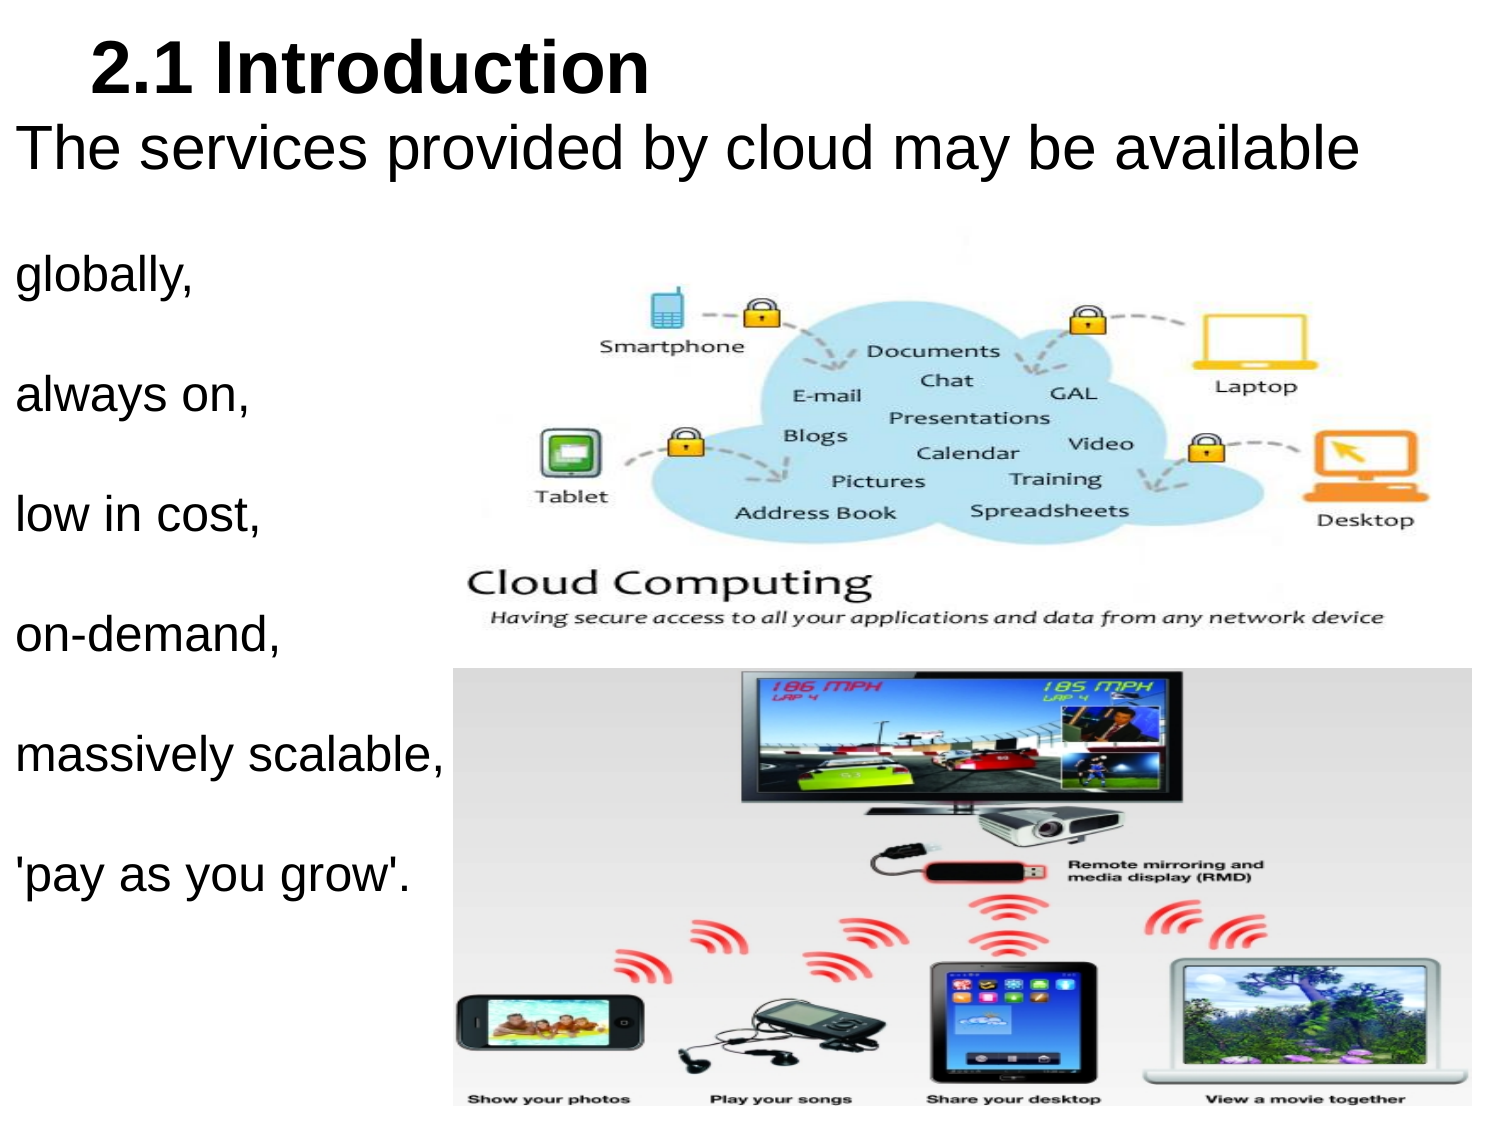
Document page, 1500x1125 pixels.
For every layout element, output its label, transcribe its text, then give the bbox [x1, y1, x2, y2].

picture [453, 207, 1473, 1106]
title 2.1 Introduction [75, 18, 1425, 92]
list The services provided by cloud may be available globally, always on, low in cost, on-demand, massively scalable, 'pay as you grow'. [0, 92, 1500, 1125]
